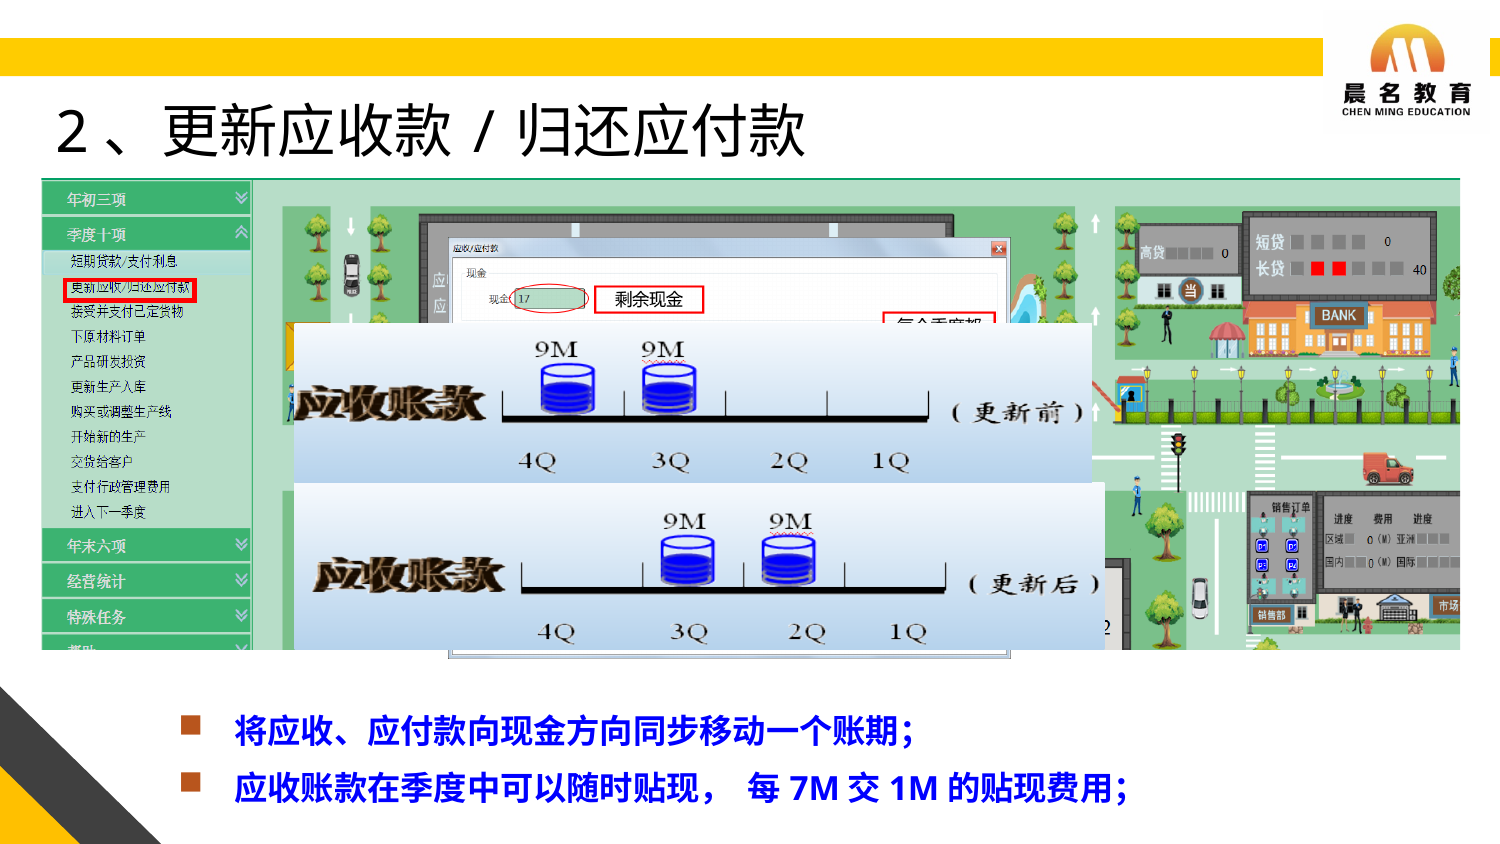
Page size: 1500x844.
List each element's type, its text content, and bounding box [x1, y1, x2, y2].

picture [41, 178, 1461, 659]
text_box 将应收、应付款向现金方向同步移动一个账期； 应收账款在季度中可以随时贴现， 每7M交1M的贴现费用； [163, 702, 1500, 814]
picture [1323, 10, 1490, 134]
text_box 2、更新应收款/归还应付款 [39, 87, 963, 158]
